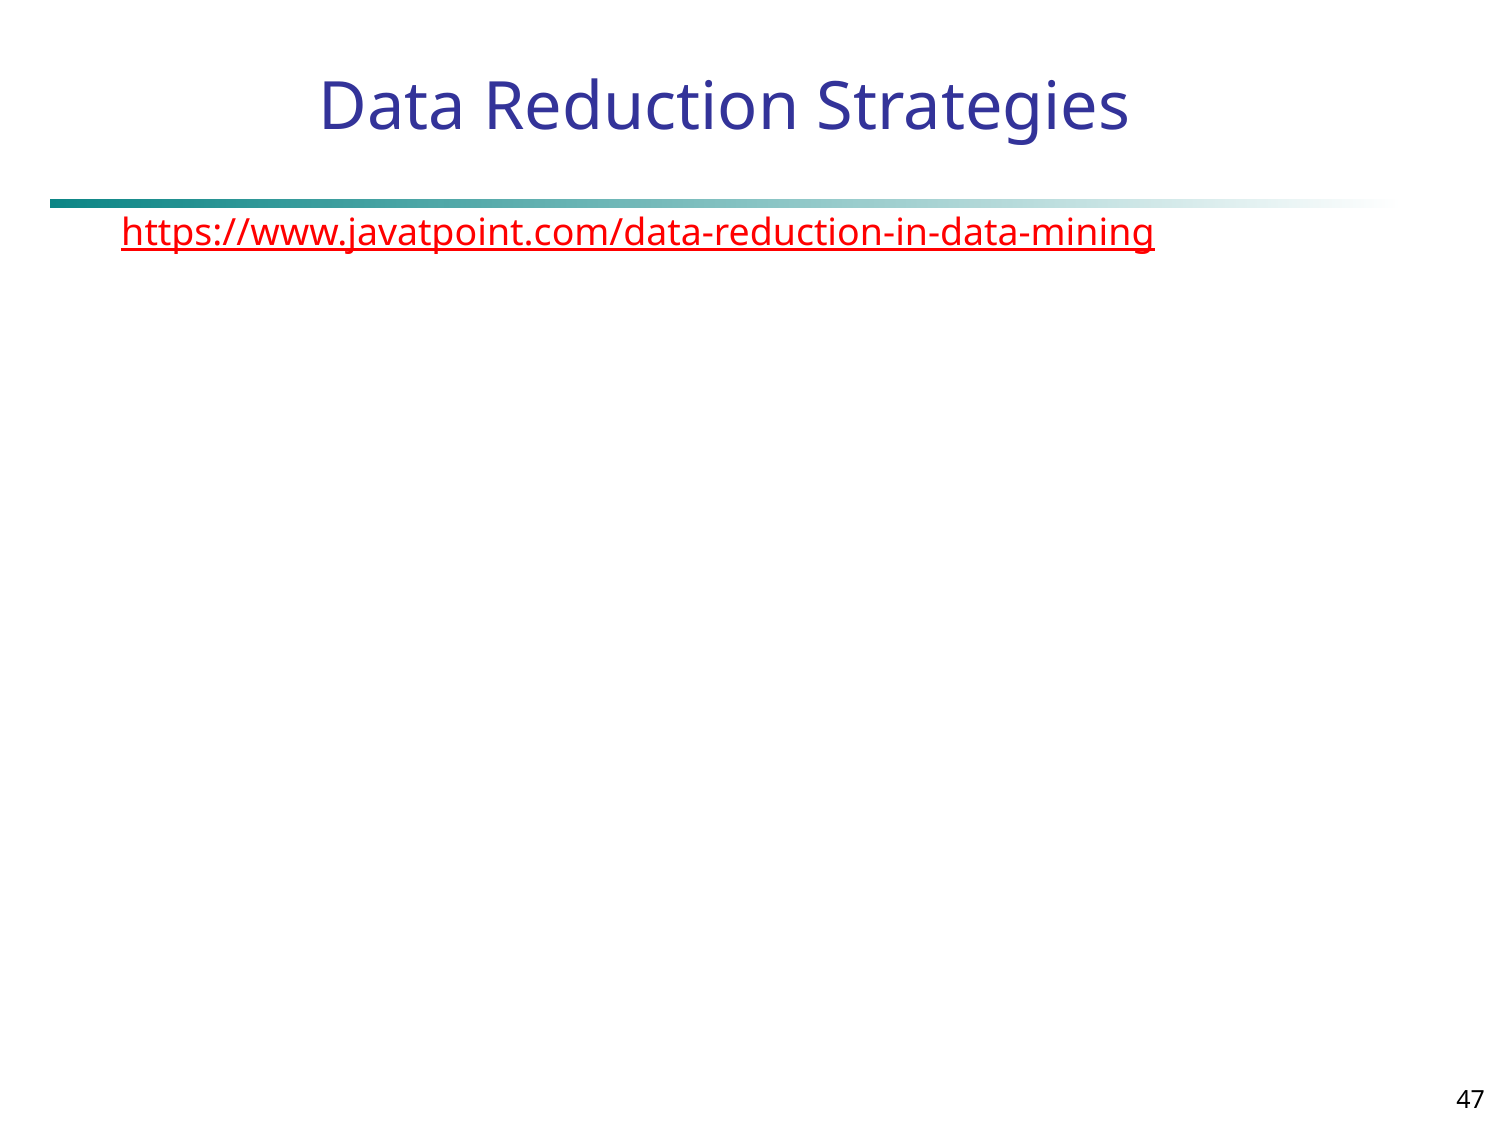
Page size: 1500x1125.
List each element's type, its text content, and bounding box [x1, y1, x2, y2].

title Data Reduction Strategies [212, 37, 1238, 150]
text_box ‹#› [1187, 1062, 1500, 1125]
list https://www.javatpoint.com/data-reduction-in-data-mining [50, 200, 1400, 1063]
